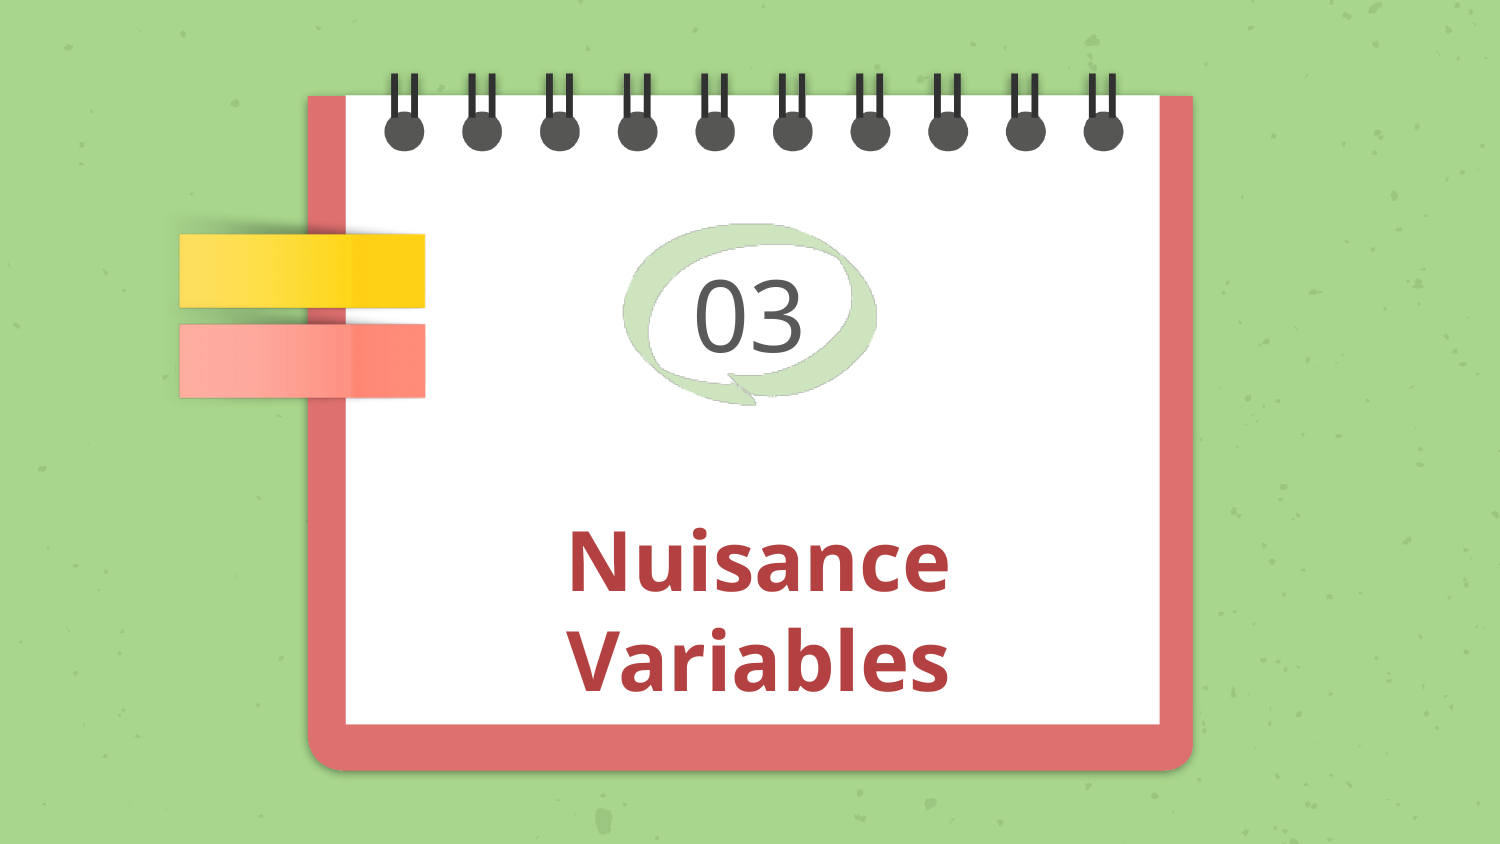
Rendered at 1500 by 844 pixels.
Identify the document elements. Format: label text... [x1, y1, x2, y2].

picture [136, 73, 1193, 771]
title Nuisance Variables [370, 493, 1147, 628]
